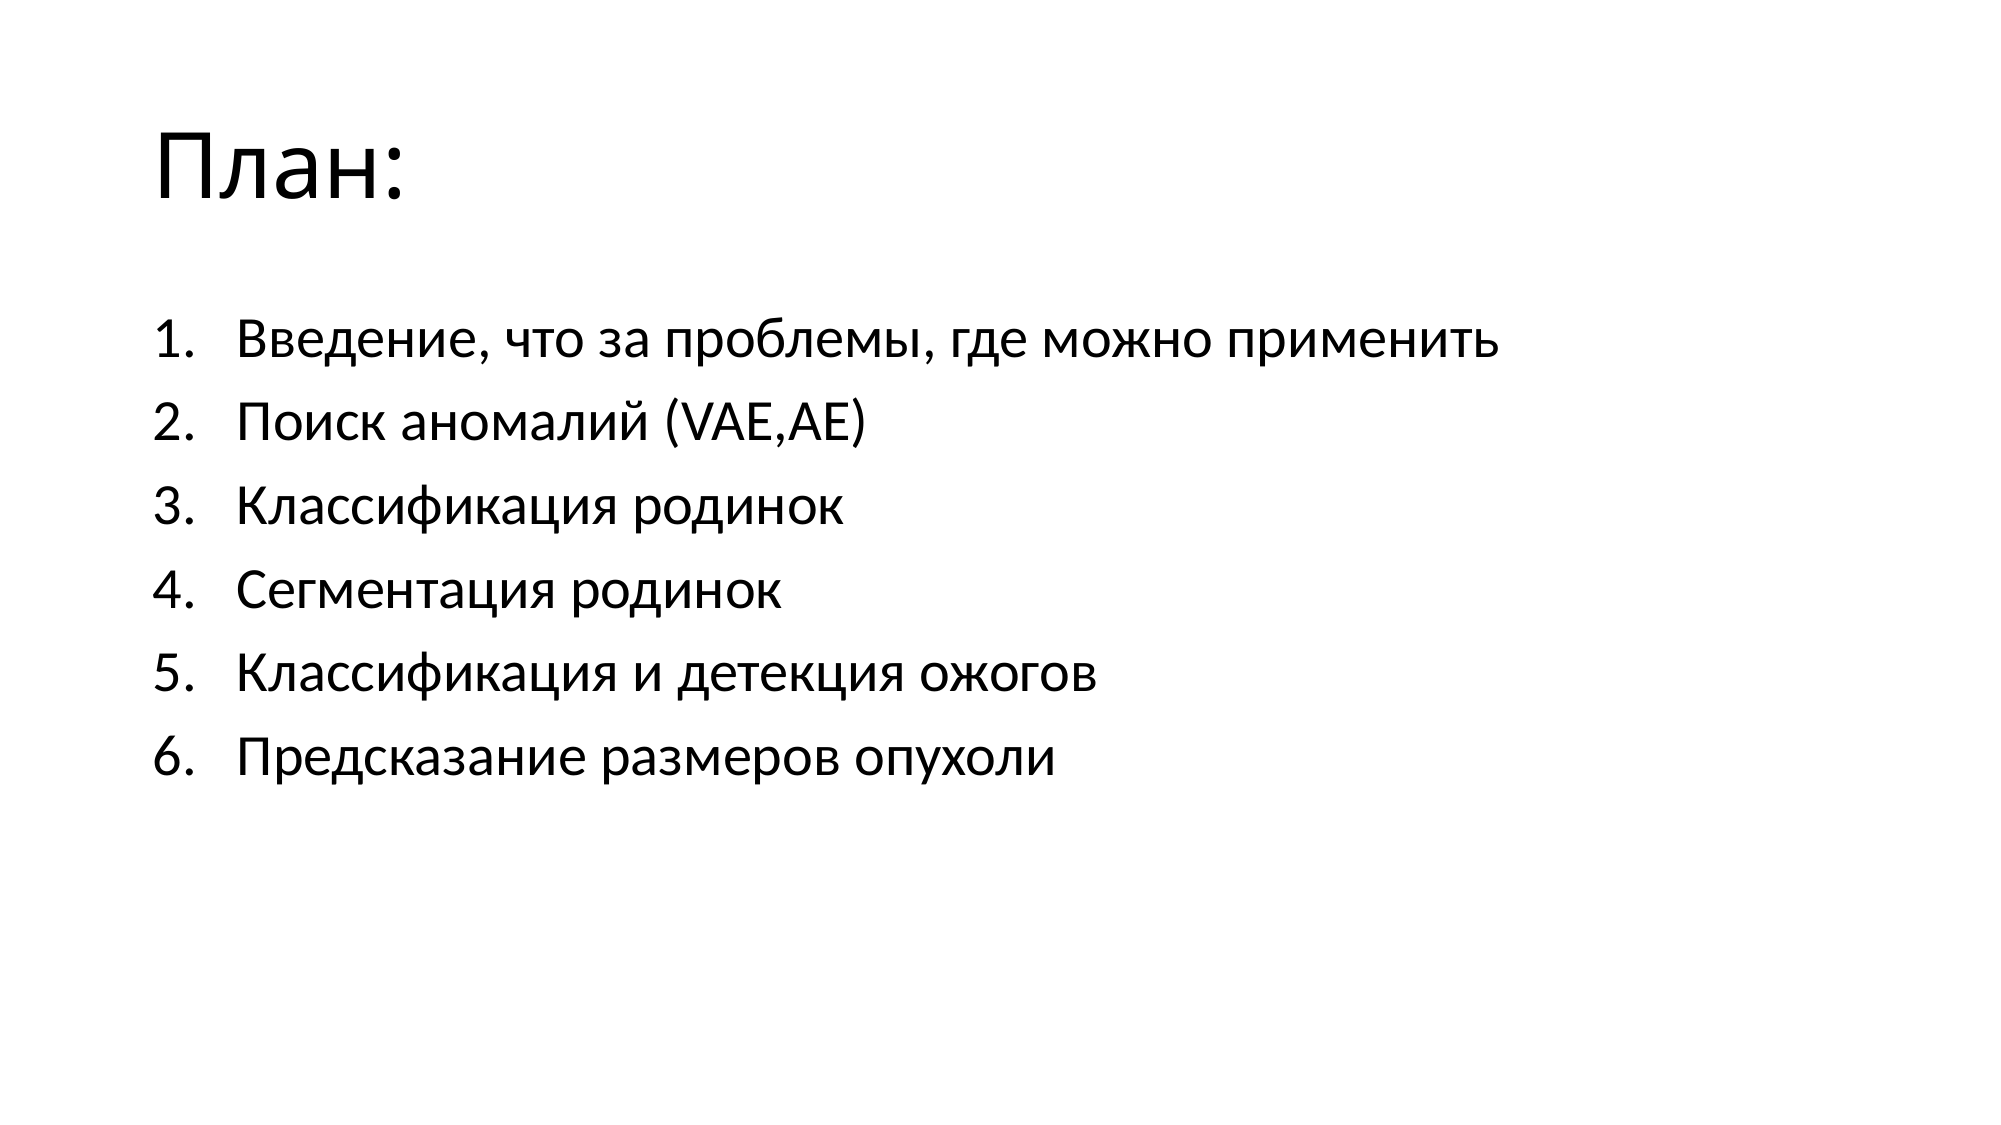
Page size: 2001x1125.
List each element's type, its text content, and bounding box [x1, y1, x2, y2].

list Введение, что за проблемы, где можно применить Поиск аномалий (VAE,AE) Классификация родинок Сегментация родинок Классификация и детекция ожогов Предсказание размеров опухоли [137, 299, 1863, 1014]
title План: [137, 59, 1863, 278]
